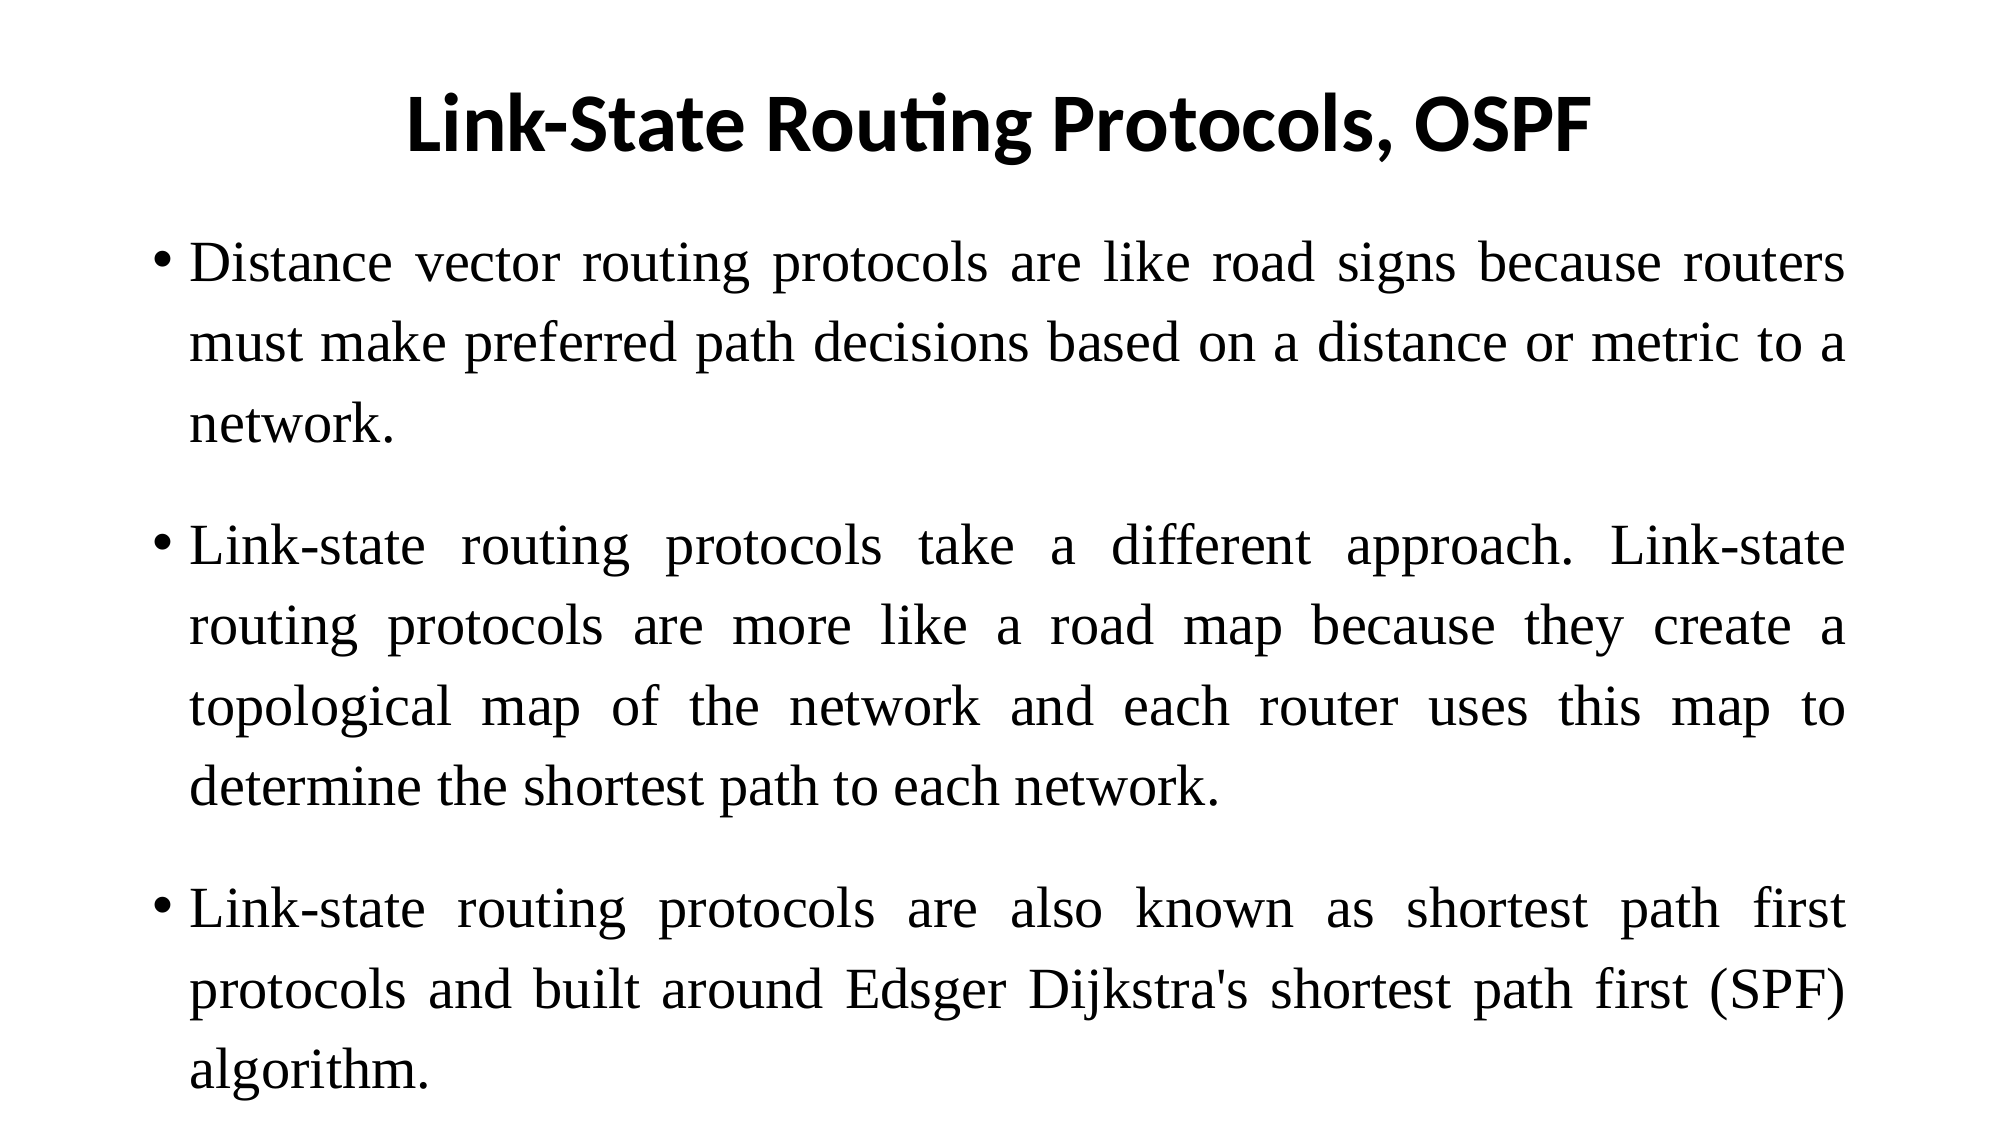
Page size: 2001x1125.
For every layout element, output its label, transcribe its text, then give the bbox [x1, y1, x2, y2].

list Distance vector routing protocols are like road signs because routers must make preferred path decisions based on a distance or metric to a network. Link-state routing protocols take a different approach. Link-state routing protocols are more like a road map because they create a topological map of the network and each router uses this map to determine the shortest path to each network. Link-state routing protocols are also known as shortest path first protocols and built around Edsger Dijkstra's shortest path first (SPF) algorithm. [137, 204, 1863, 1110]
title Link-State Routing Protocols, OSPF [137, 59, 1863, 189]
